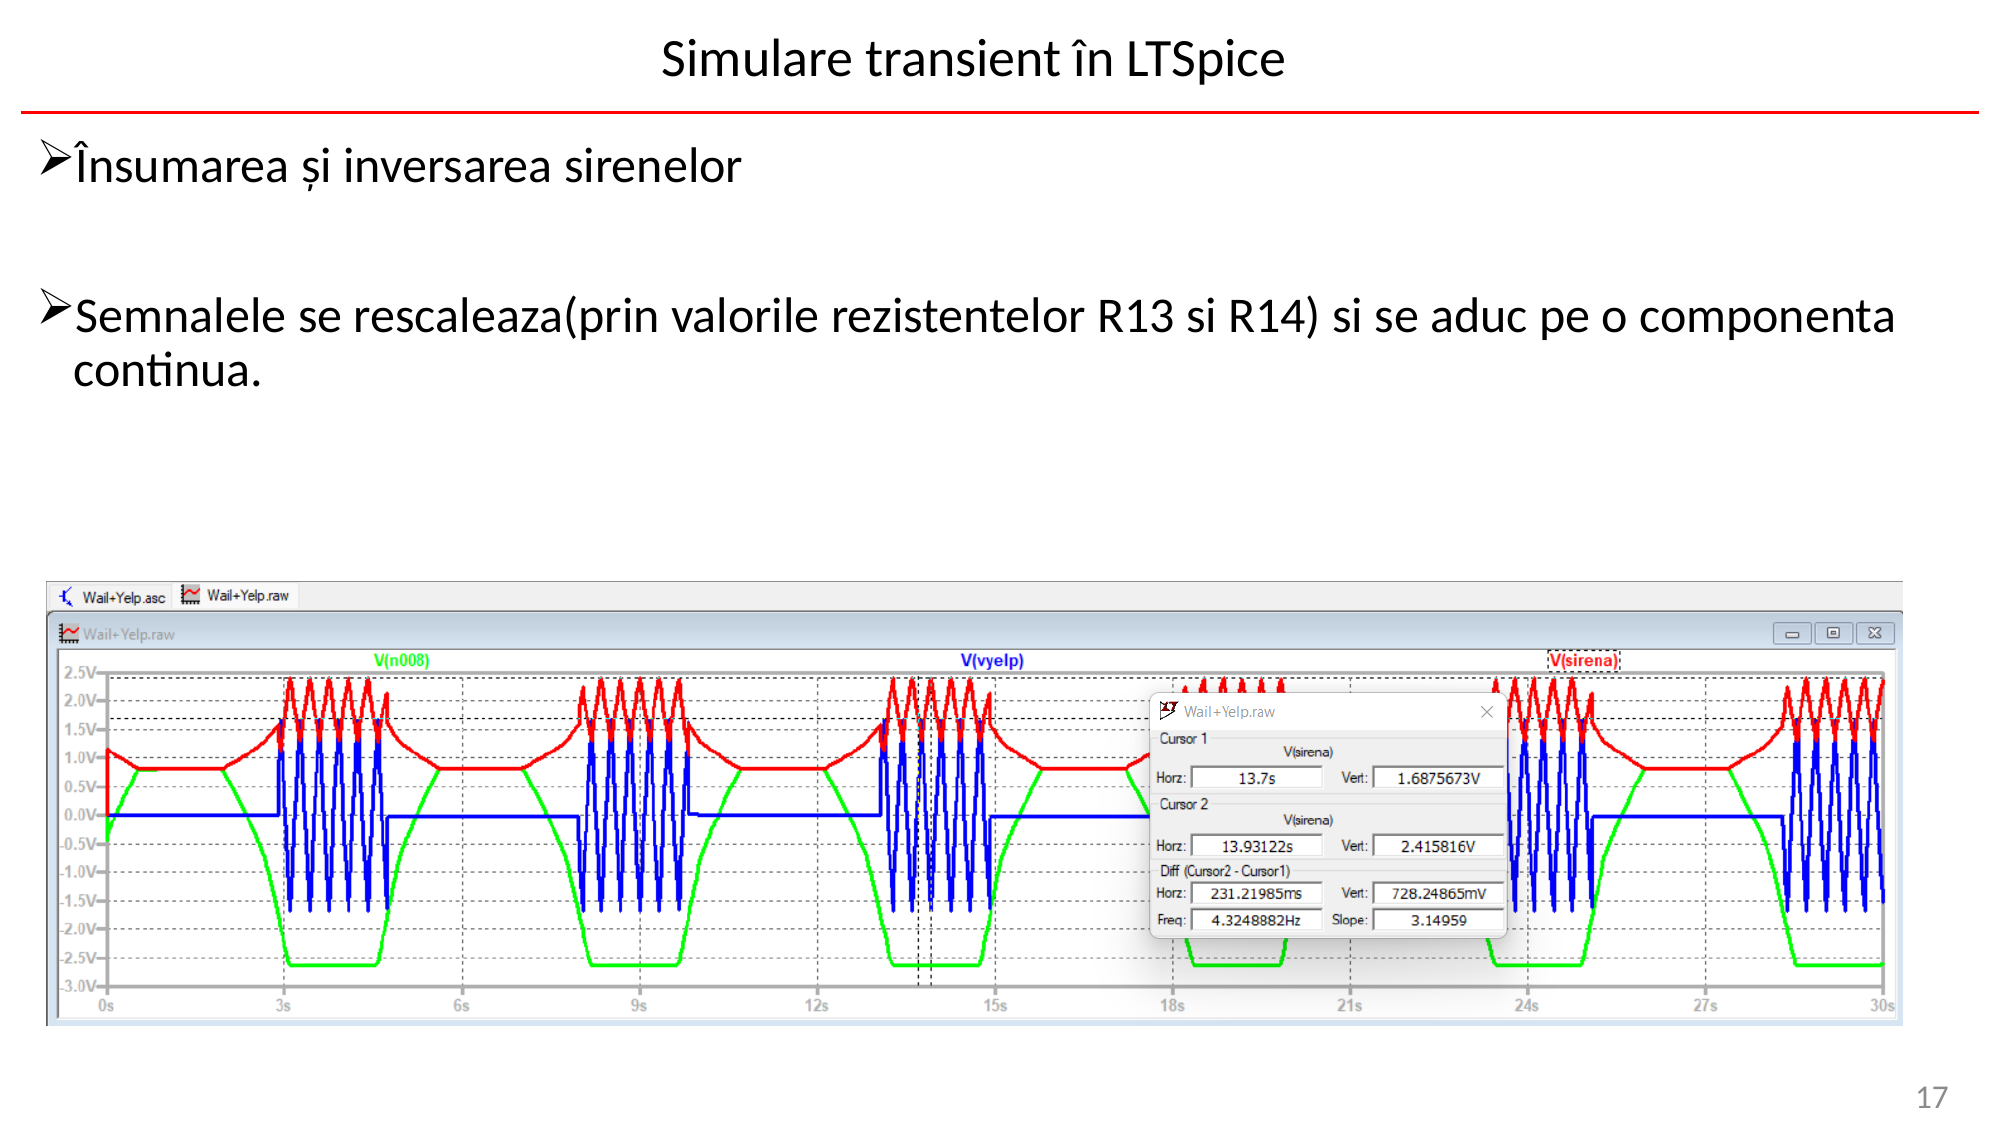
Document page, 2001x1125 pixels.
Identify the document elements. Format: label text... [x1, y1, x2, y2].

slide_number 17 [1513, 1065, 1964, 1125]
title Simulare transient în LTSpice [111, 22, 1837, 96]
list Însumarea și inversarea sirenelor Semnalele se rescaleaza(prin valorile rezistentelor R13 si R14) si se aduc pe o componenta continua. [21, 131, 1964, 1064]
picture [46, 581, 1903, 1026]
